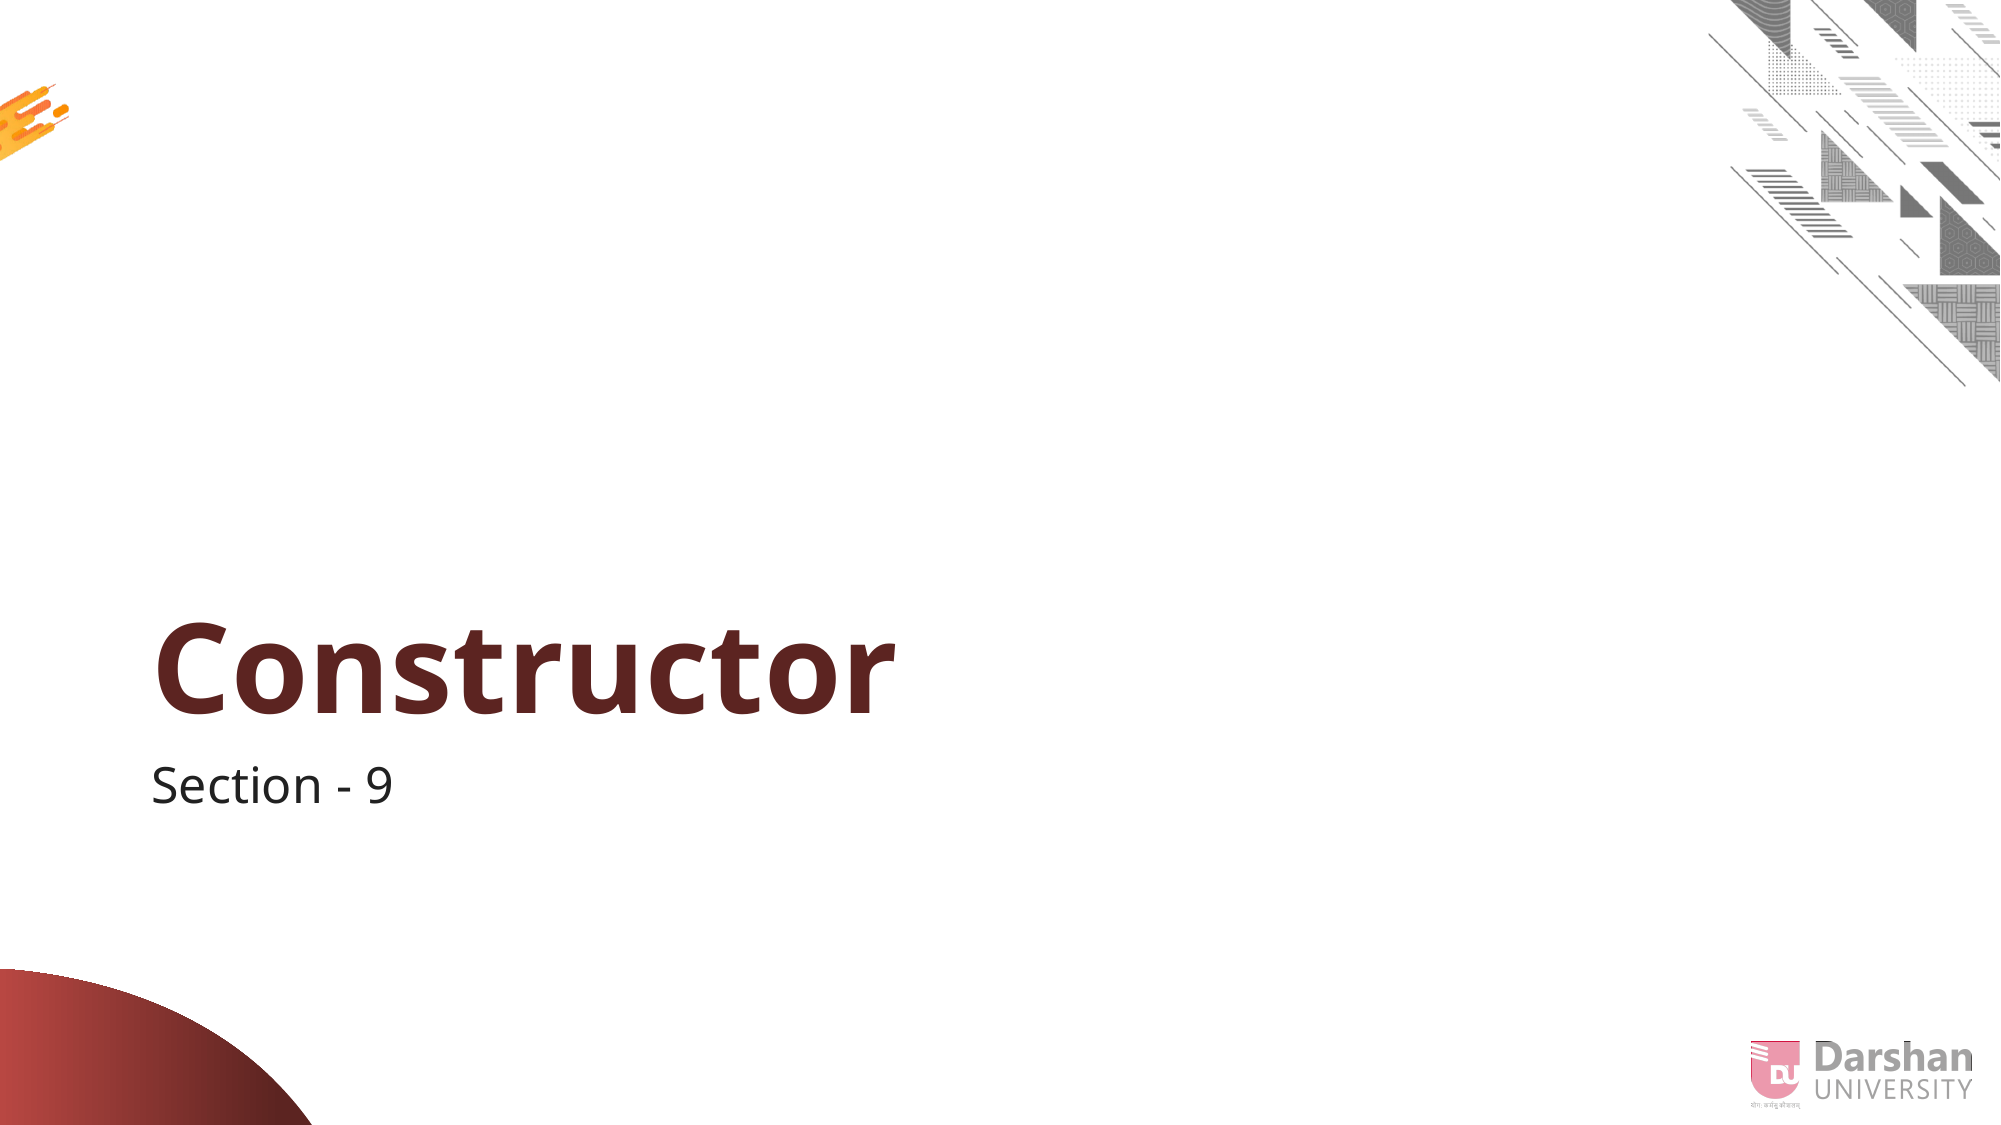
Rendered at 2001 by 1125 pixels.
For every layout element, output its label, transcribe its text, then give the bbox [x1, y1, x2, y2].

title Constructor [136, 280, 1862, 749]
picture [0, 65, 90, 193]
list Section - 9 [136, 752, 1862, 999]
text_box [1751, 1041, 1972, 1109]
